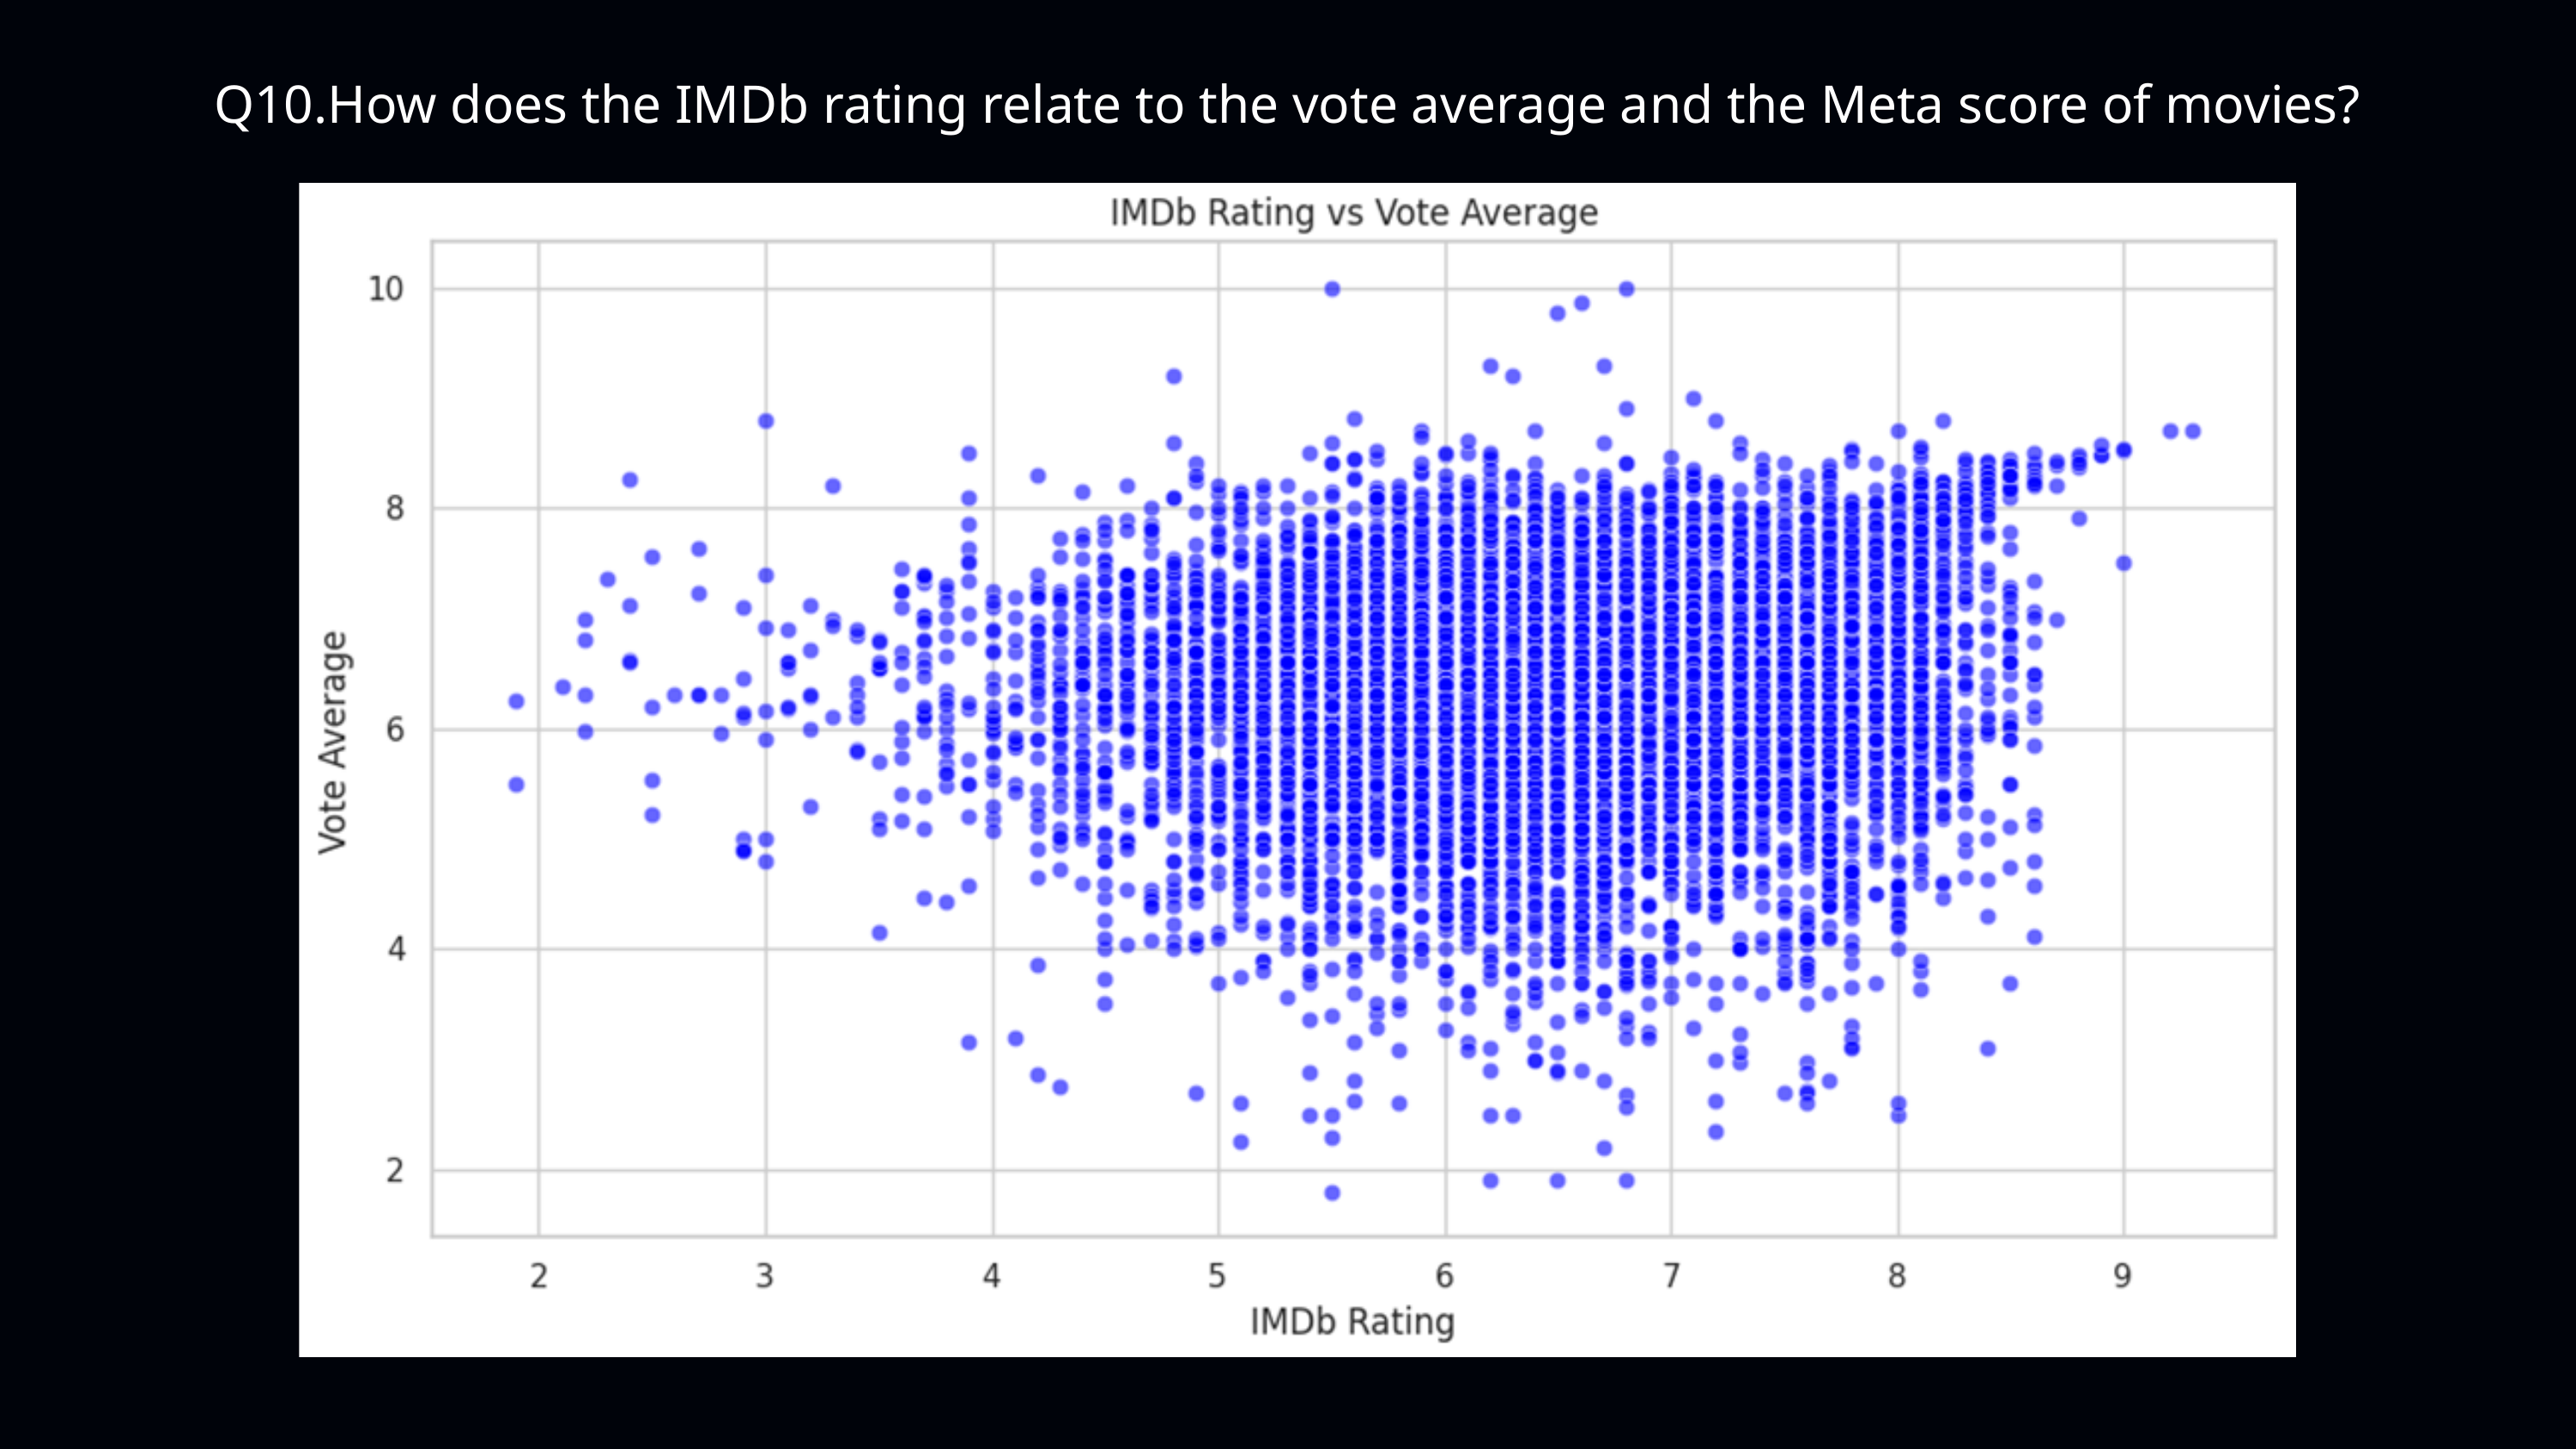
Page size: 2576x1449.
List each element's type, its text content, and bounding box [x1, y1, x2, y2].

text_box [299, 182, 2297, 1357]
text_box Q10.How does the IMDb rating relate to the vote average and the Meta score of movies? [157, 61, 2419, 134]
